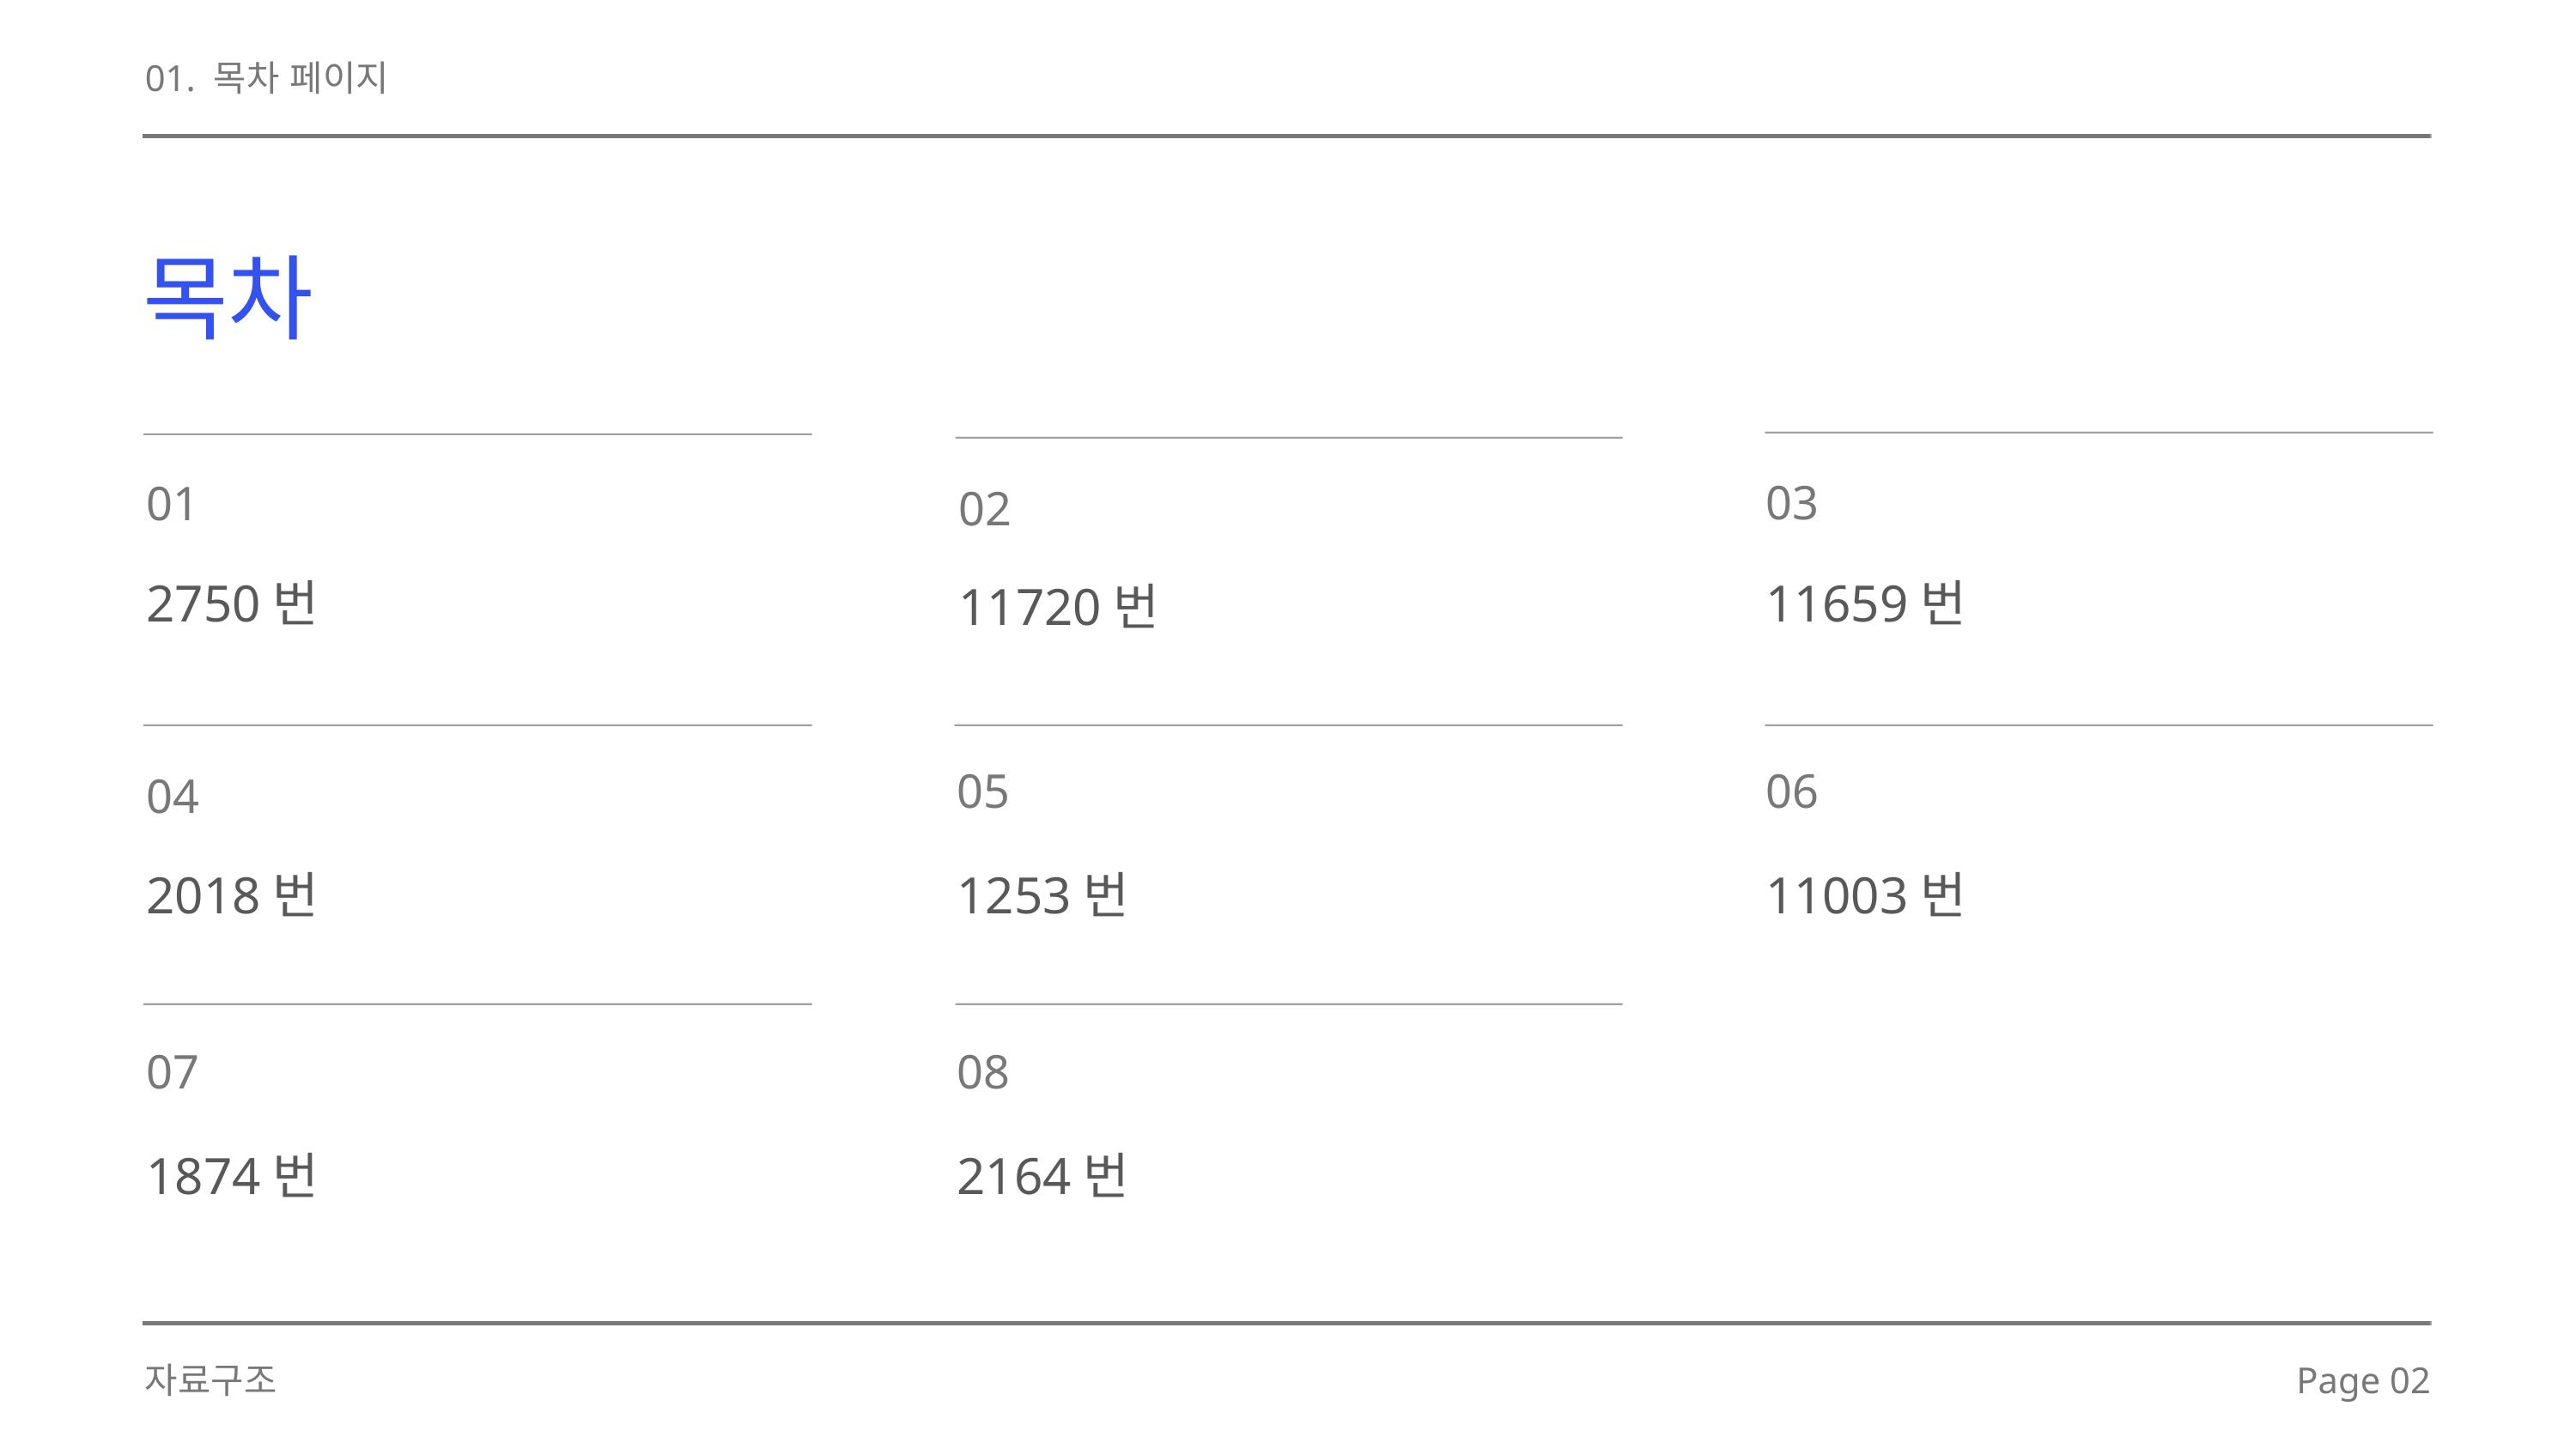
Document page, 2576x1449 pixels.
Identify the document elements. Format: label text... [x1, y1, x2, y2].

text_box 05 [957, 758, 1024, 825]
text_box 2750번 [146, 560, 823, 630]
text_box 08 [957, 1039, 1024, 1106]
picture [953, 724, 1623, 727]
text_box 11720번 [958, 563, 1569, 634]
text_box 06 [1765, 758, 1834, 825]
picture [1763, 430, 2433, 433]
picture [143, 724, 812, 727]
text_box 01 [146, 471, 404, 537]
text_box 07 [146, 1039, 215, 1106]
text_box 1253번 [957, 851, 1570, 921]
text_box 03 [1765, 470, 2024, 537]
picture [143, 432, 812, 435]
text_box 11003번 [1765, 851, 2378, 921]
text_box 2164번 [957, 1131, 1570, 1202]
text_box Page 02 [2119, 1355, 2432, 1406]
picture [143, 1003, 812, 1006]
picture [143, 133, 2432, 138]
text_box 04 [146, 763, 404, 830]
picture [1763, 724, 2433, 727]
picture [143, 1321, 2432, 1325]
text_box 2018번 [146, 851, 823, 921]
text_box 자료구조 [144, 1355, 495, 1406]
text_box 01. 목차 페이지 [144, 53, 1043, 104]
text_box 11659번 [1765, 560, 2378, 630]
picture [955, 1003, 1623, 1006]
text_box 1874번 [146, 1131, 823, 1202]
text_box 목차 [143, 228, 1722, 360]
text_box 02 [958, 476, 1217, 543]
